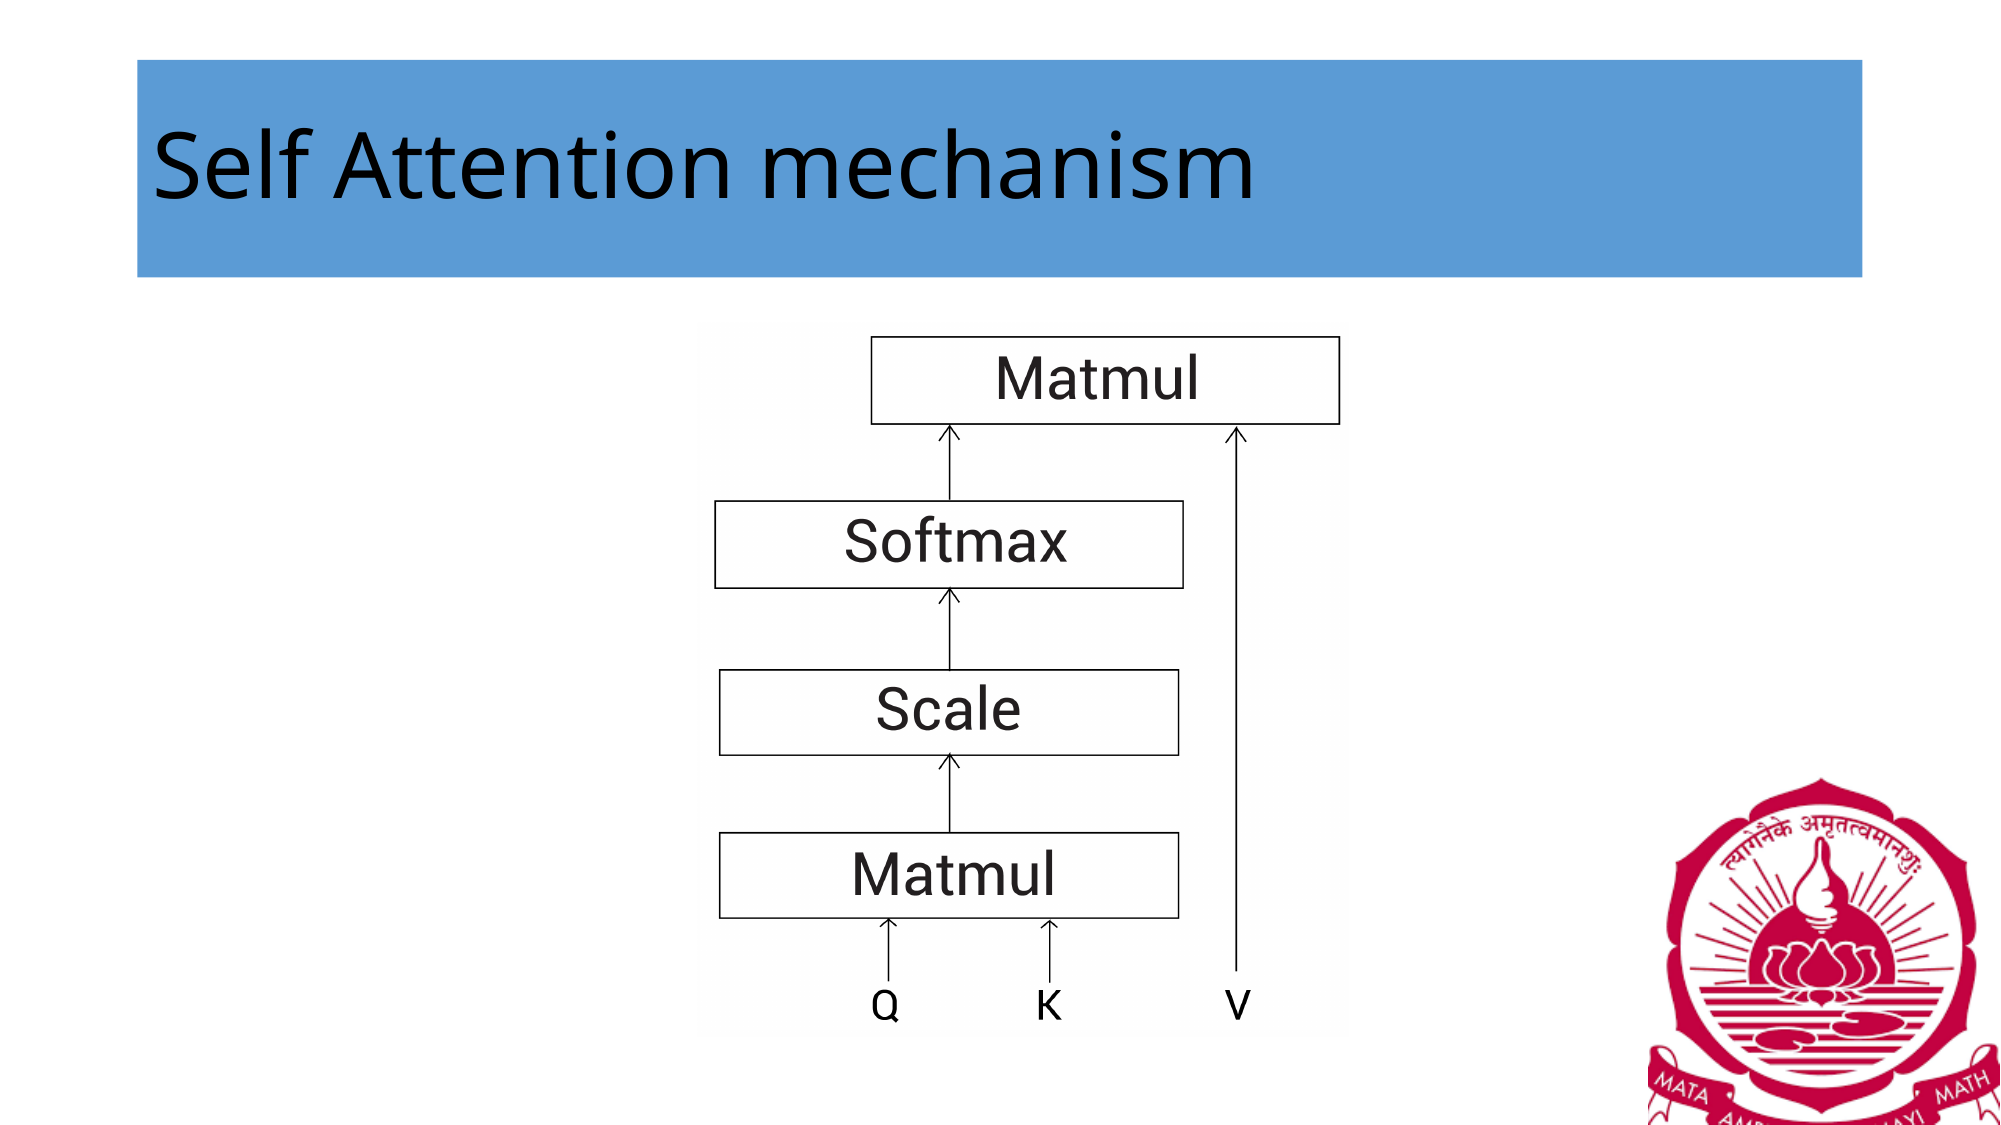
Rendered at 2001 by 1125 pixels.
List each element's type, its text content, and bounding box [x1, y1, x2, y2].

picture [1648, 773, 2000, 1125]
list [697, 322, 1349, 1037]
title Self Attention mechanism [137, 59, 1863, 278]
